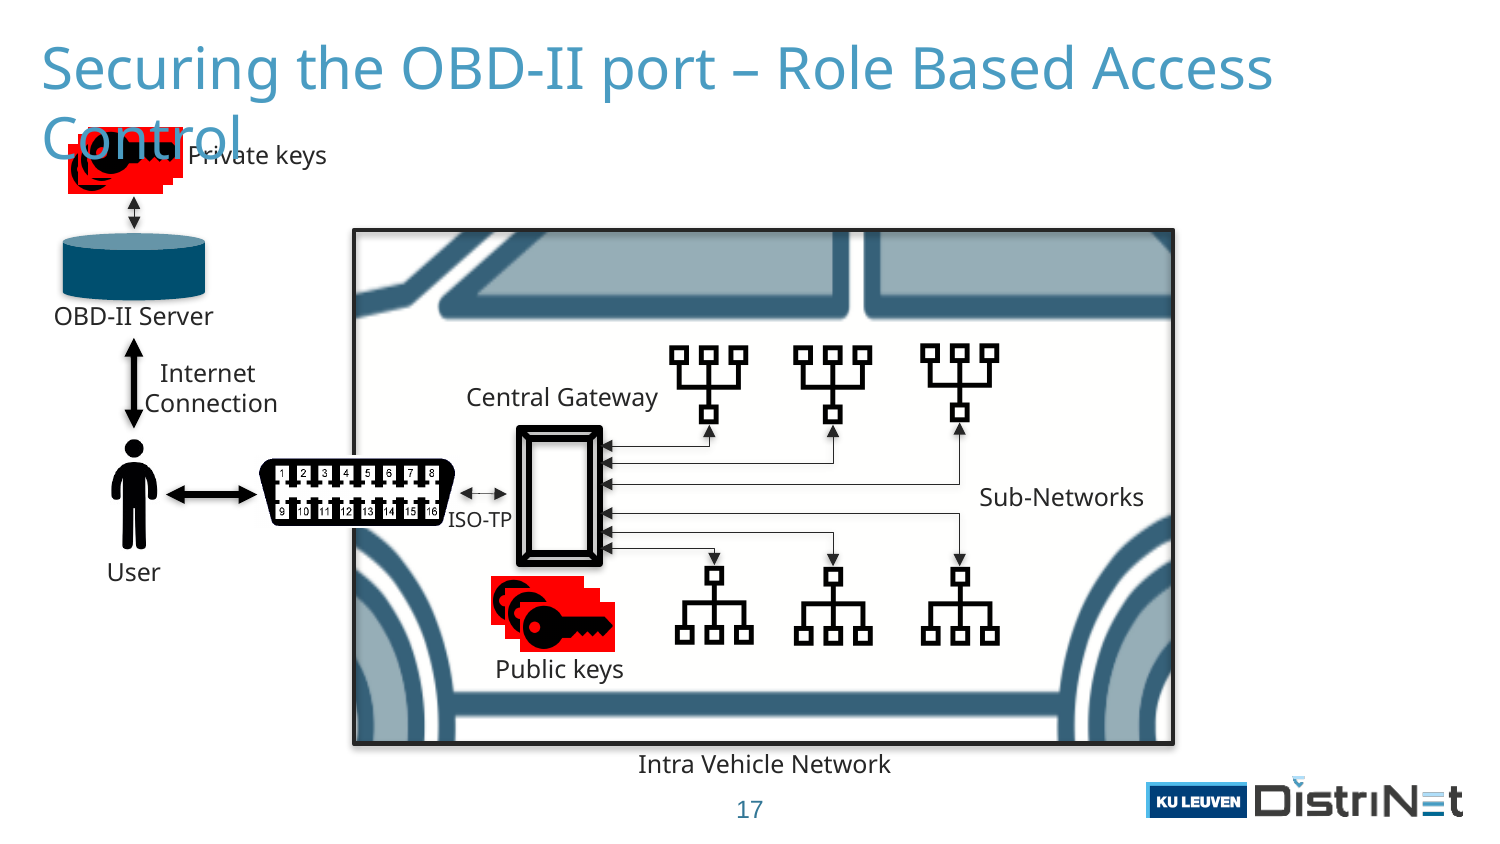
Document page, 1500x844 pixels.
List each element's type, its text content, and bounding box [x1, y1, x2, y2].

text_box OBD-II Server [38, 293, 229, 338]
title Securing the OBD-II port – Role Based Access Control [26, 23, 1463, 110]
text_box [599, 422, 960, 485]
picture [1255, 776, 1463, 817]
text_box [599, 512, 960, 567]
picture [254, 230, 1172, 745]
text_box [599, 547, 715, 566]
picture [1146, 782, 1247, 818]
text_box Intra Vehicle Network [623, 753, 907, 786]
text_box User [91, 560, 176, 594]
text_box [62, 232, 206, 302]
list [65, 234, 203, 249]
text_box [599, 531, 834, 567]
picture [68, 126, 183, 195]
slide_number 17 [679, 786, 821, 832]
text_box Private keys [185, 131, 342, 177]
picture [26, 437, 242, 552]
text_box Internet Connection [139, 350, 294, 425]
